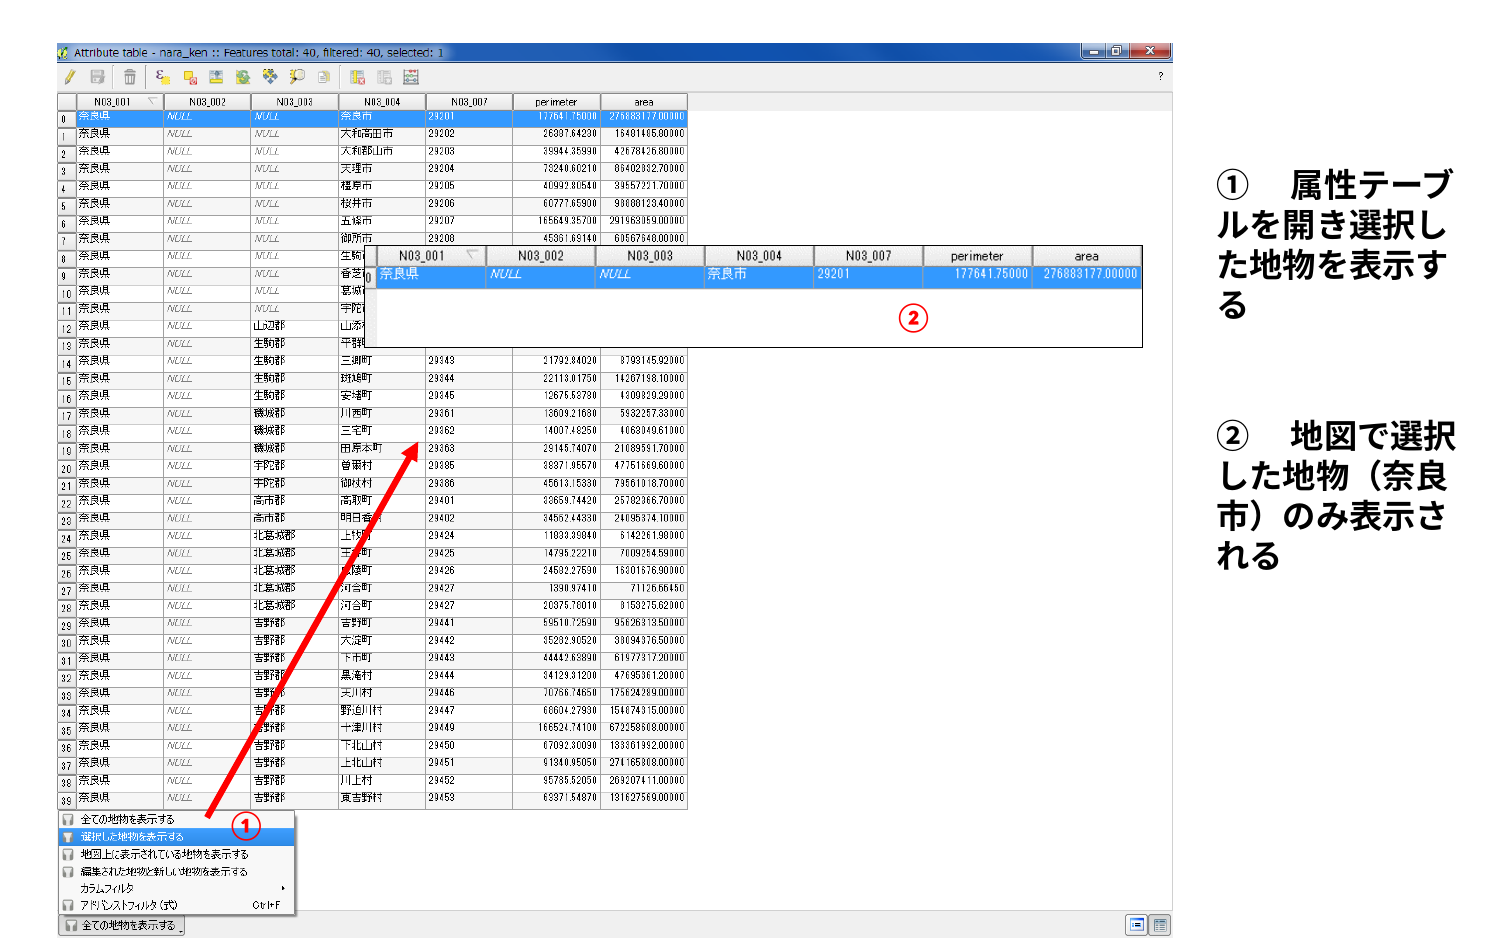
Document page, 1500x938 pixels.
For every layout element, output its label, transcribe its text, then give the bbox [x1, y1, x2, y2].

picture [57, 43, 1173, 938]
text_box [207, 441, 419, 818]
text_box ① 属性テーブルを開き選択した地物を表示する [1201, 156, 1487, 332]
text_box ② 地図で選択した地物（奈良市）のみ表示される [1201, 407, 1487, 583]
